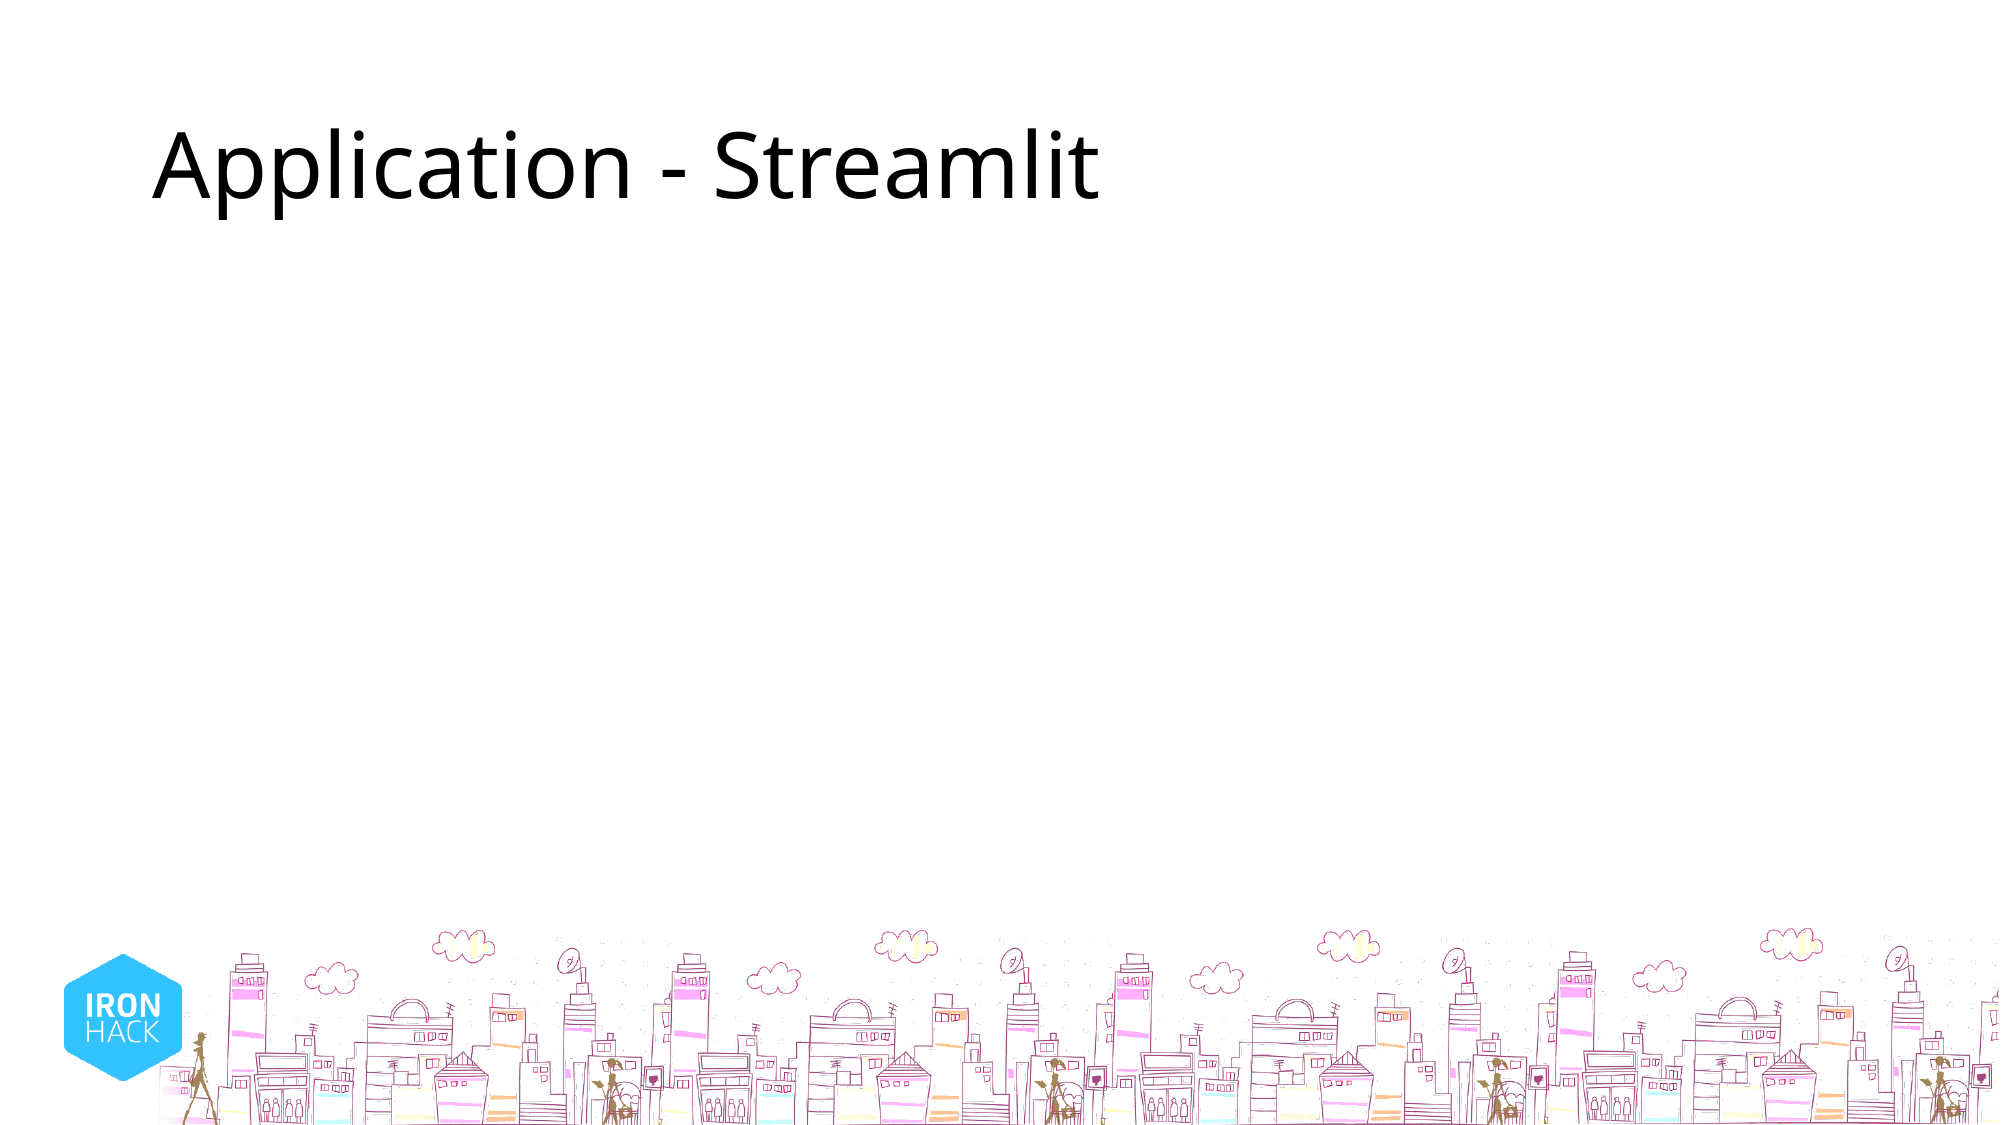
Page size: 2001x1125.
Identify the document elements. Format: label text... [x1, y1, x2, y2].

title Application - Streamlit [137, 59, 1863, 278]
picture [64, 926, 1999, 1125]
